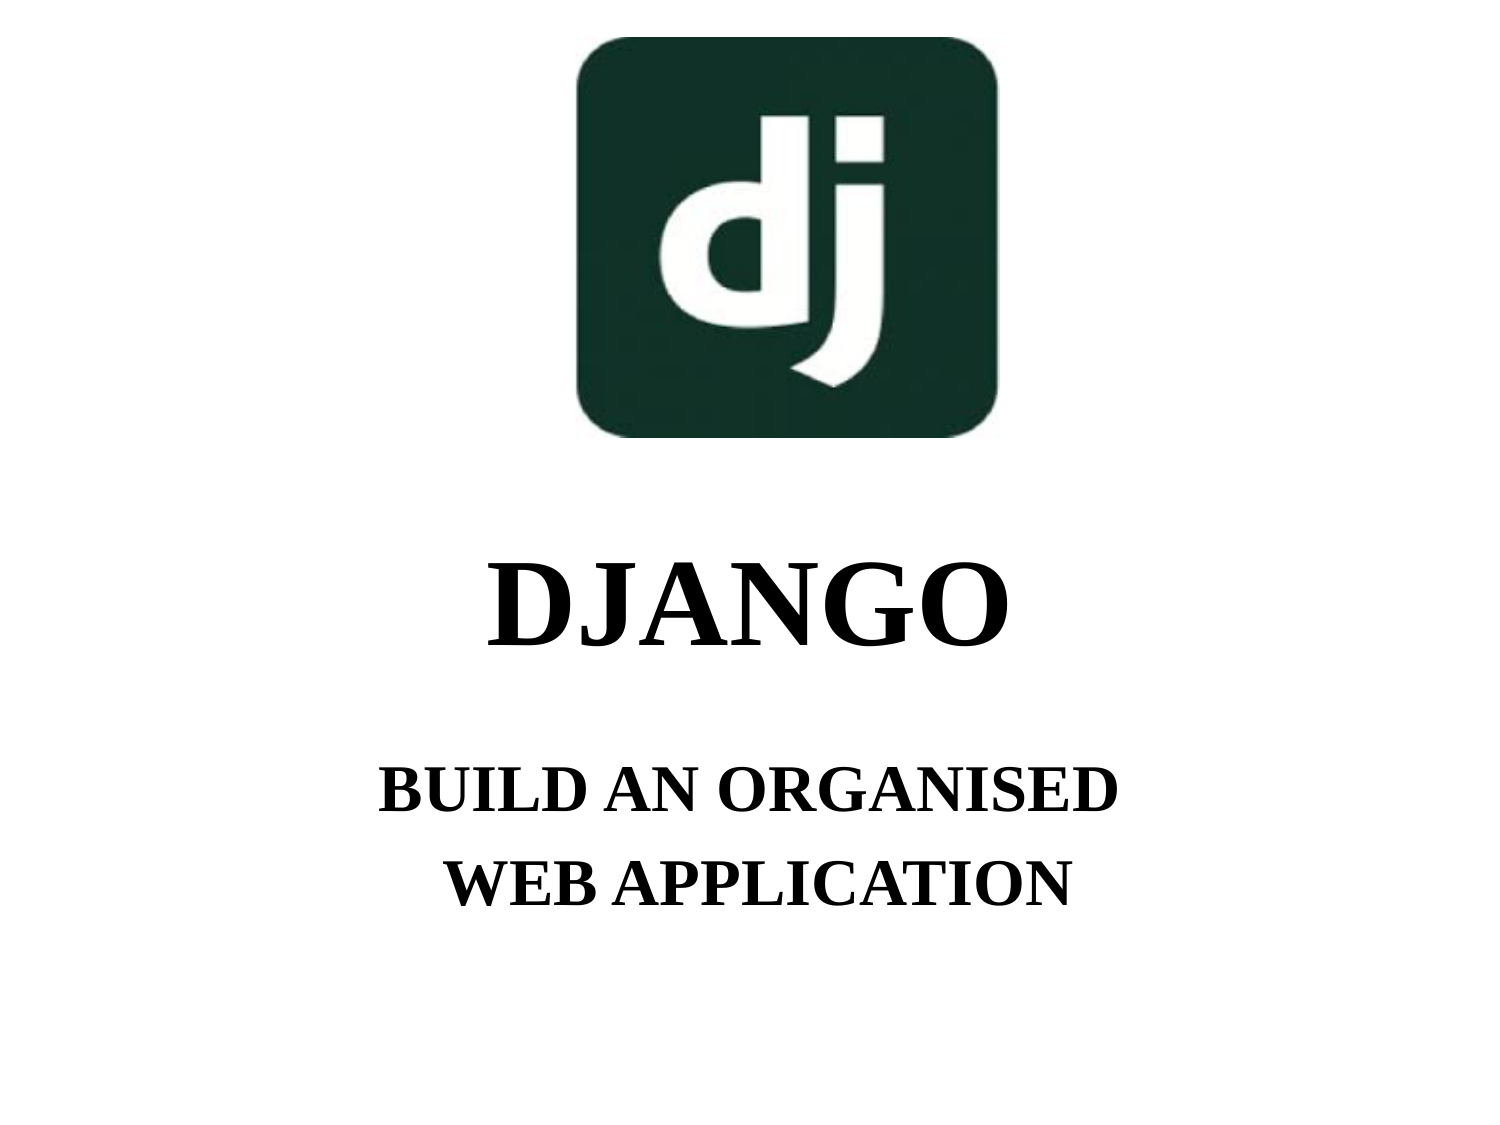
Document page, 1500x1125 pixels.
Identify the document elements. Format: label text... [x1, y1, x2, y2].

picture [574, 37, 1001, 438]
title DJANGO [112, 474, 1388, 717]
subtitle BUILD AN ORGANISED WEB APPLICATION [225, 737, 1275, 1025]
